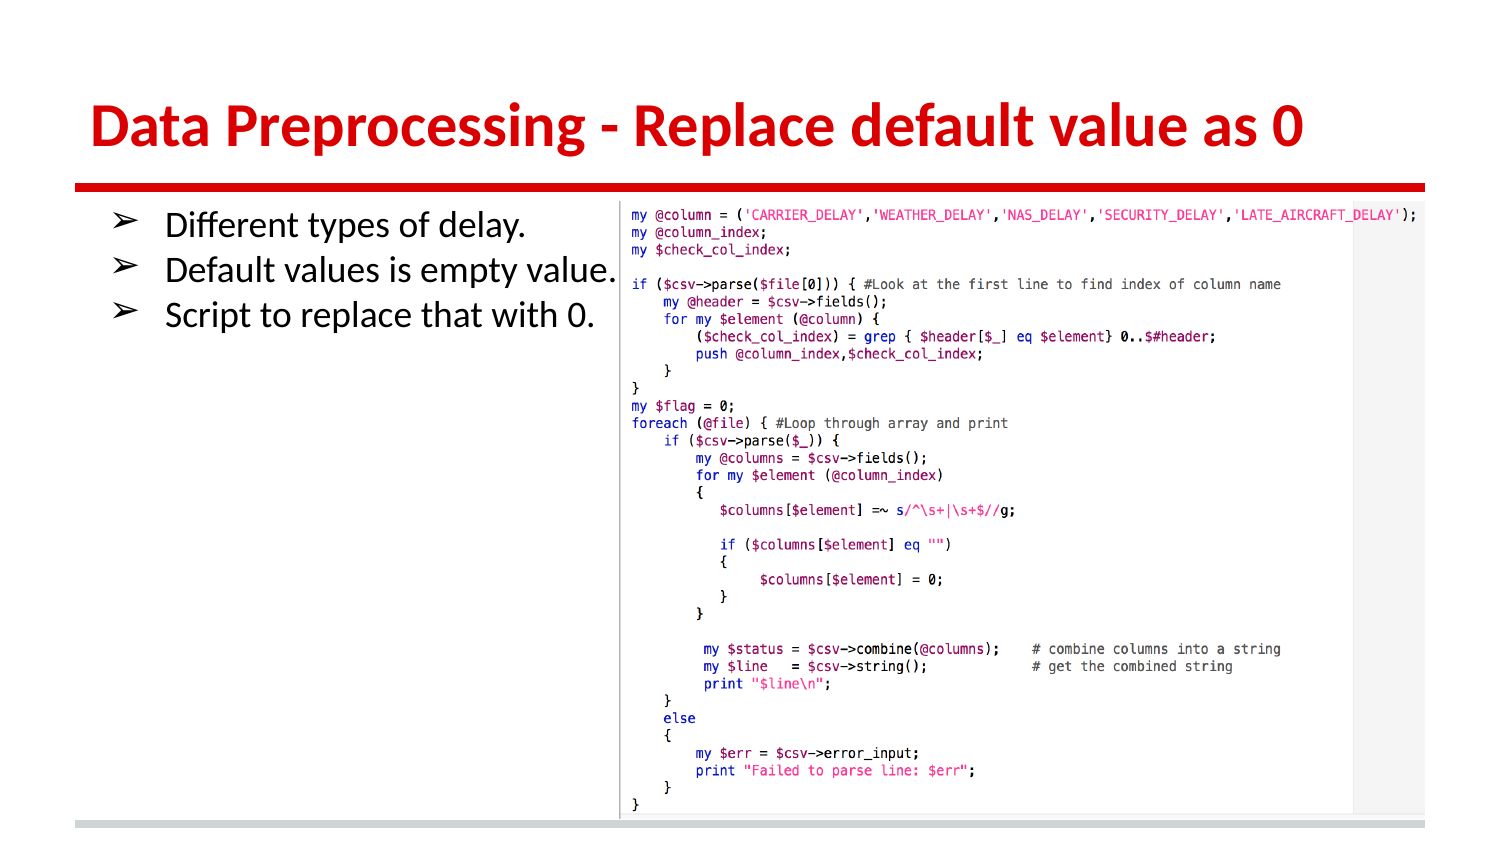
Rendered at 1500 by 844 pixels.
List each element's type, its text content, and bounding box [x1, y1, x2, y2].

list Different types of delay. Default values is empty value. Script to replace that with 0. [75, 185, 701, 808]
title Data Preprocessing - Replace default value as 0 [75, 33, 1425, 175]
picture [619, 200, 1426, 819]
